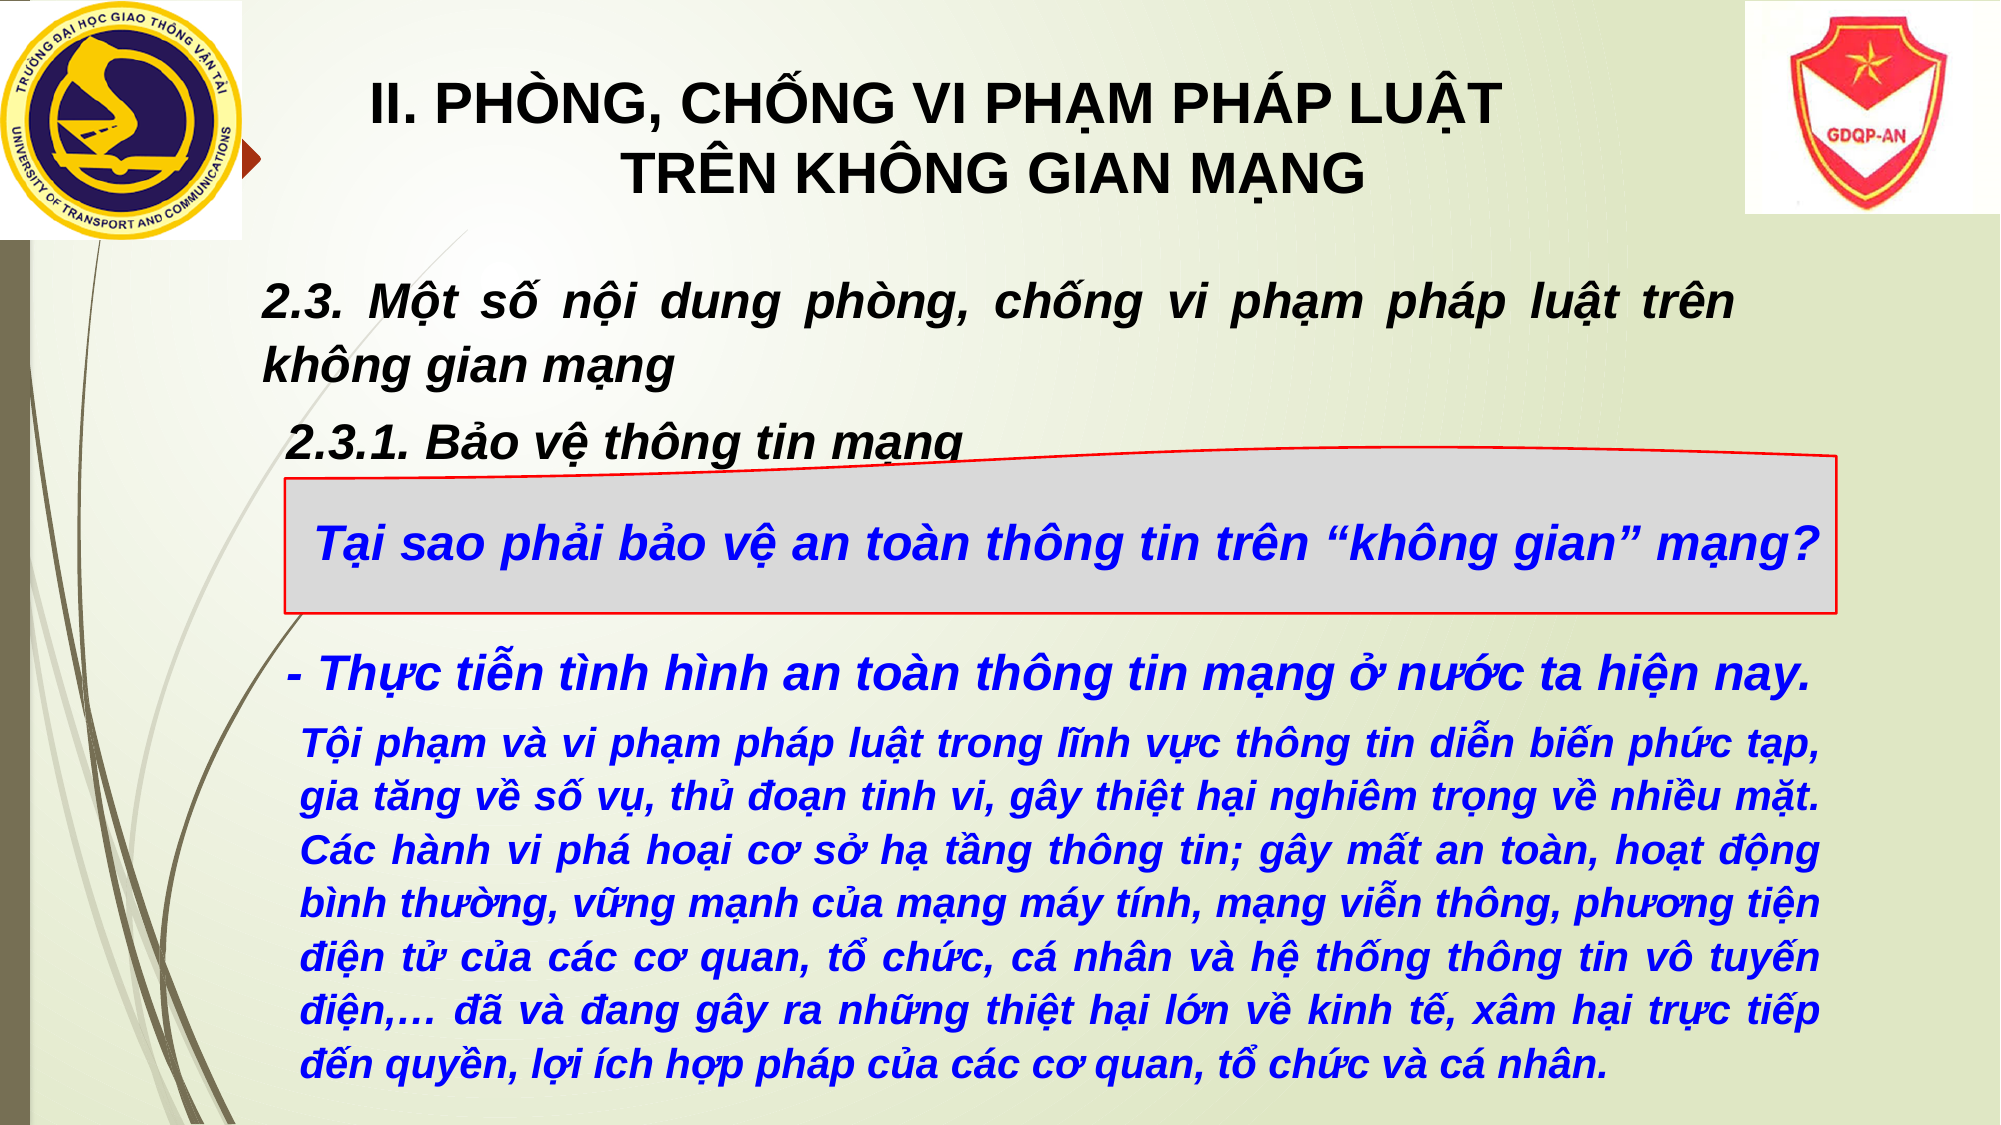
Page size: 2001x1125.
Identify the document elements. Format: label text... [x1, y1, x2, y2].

text_box [283, 445, 1838, 615]
text_box II. PHÒNG, CHỐNG VI PHẠM PHÁP LUẬT TRÊN KHÔNG GIAN MẠNG [284, 57, 1703, 213]
text_box Tại sao phải bảo vệ an toàn thông tin trên “không gian” mạng? [298, 498, 1837, 578]
text_box - Thực tiễn tình hình an toàn thông tin mạng ở nước ta hiện nay. [271, 629, 1850, 709]
picture [0, 1, 242, 240]
text_box 2.3.1. Bảo vệ thông tin mạng [271, 397, 1046, 477]
text_box Tội phạm và vi phạm pháp luật trong lĩnh vực thông tin diễn biến phức tạp, gia tăng về số vụ, thủ đoạn tinh vi, gây thiệt hại nghiêm trọng về nhiều mặt. Các hành vi phá hoại cơ sở hạ tầng thông tin; gây mất an toàn, hoạt động bình thường, vững mạnh của mạng máy tính, mạng viễn thông, phương tiện điện tử của các cơ quan, tổ chức, cá nhân và hệ thống thông tin vô tuyến điện,… đã và đang gây ra những thiệt hại lớn về kinh tế, xâm hại trực tiếp đến quyền, lợi ích hợp pháp của các cơ quan, tổ chức và cá nhân. [284, 704, 1837, 1094]
picture [1745, 1, 2000, 215]
text_box 2.3. Một số nội dung phòng, chống vi phạm pháp luật trên không gian mạng [247, 257, 1753, 401]
